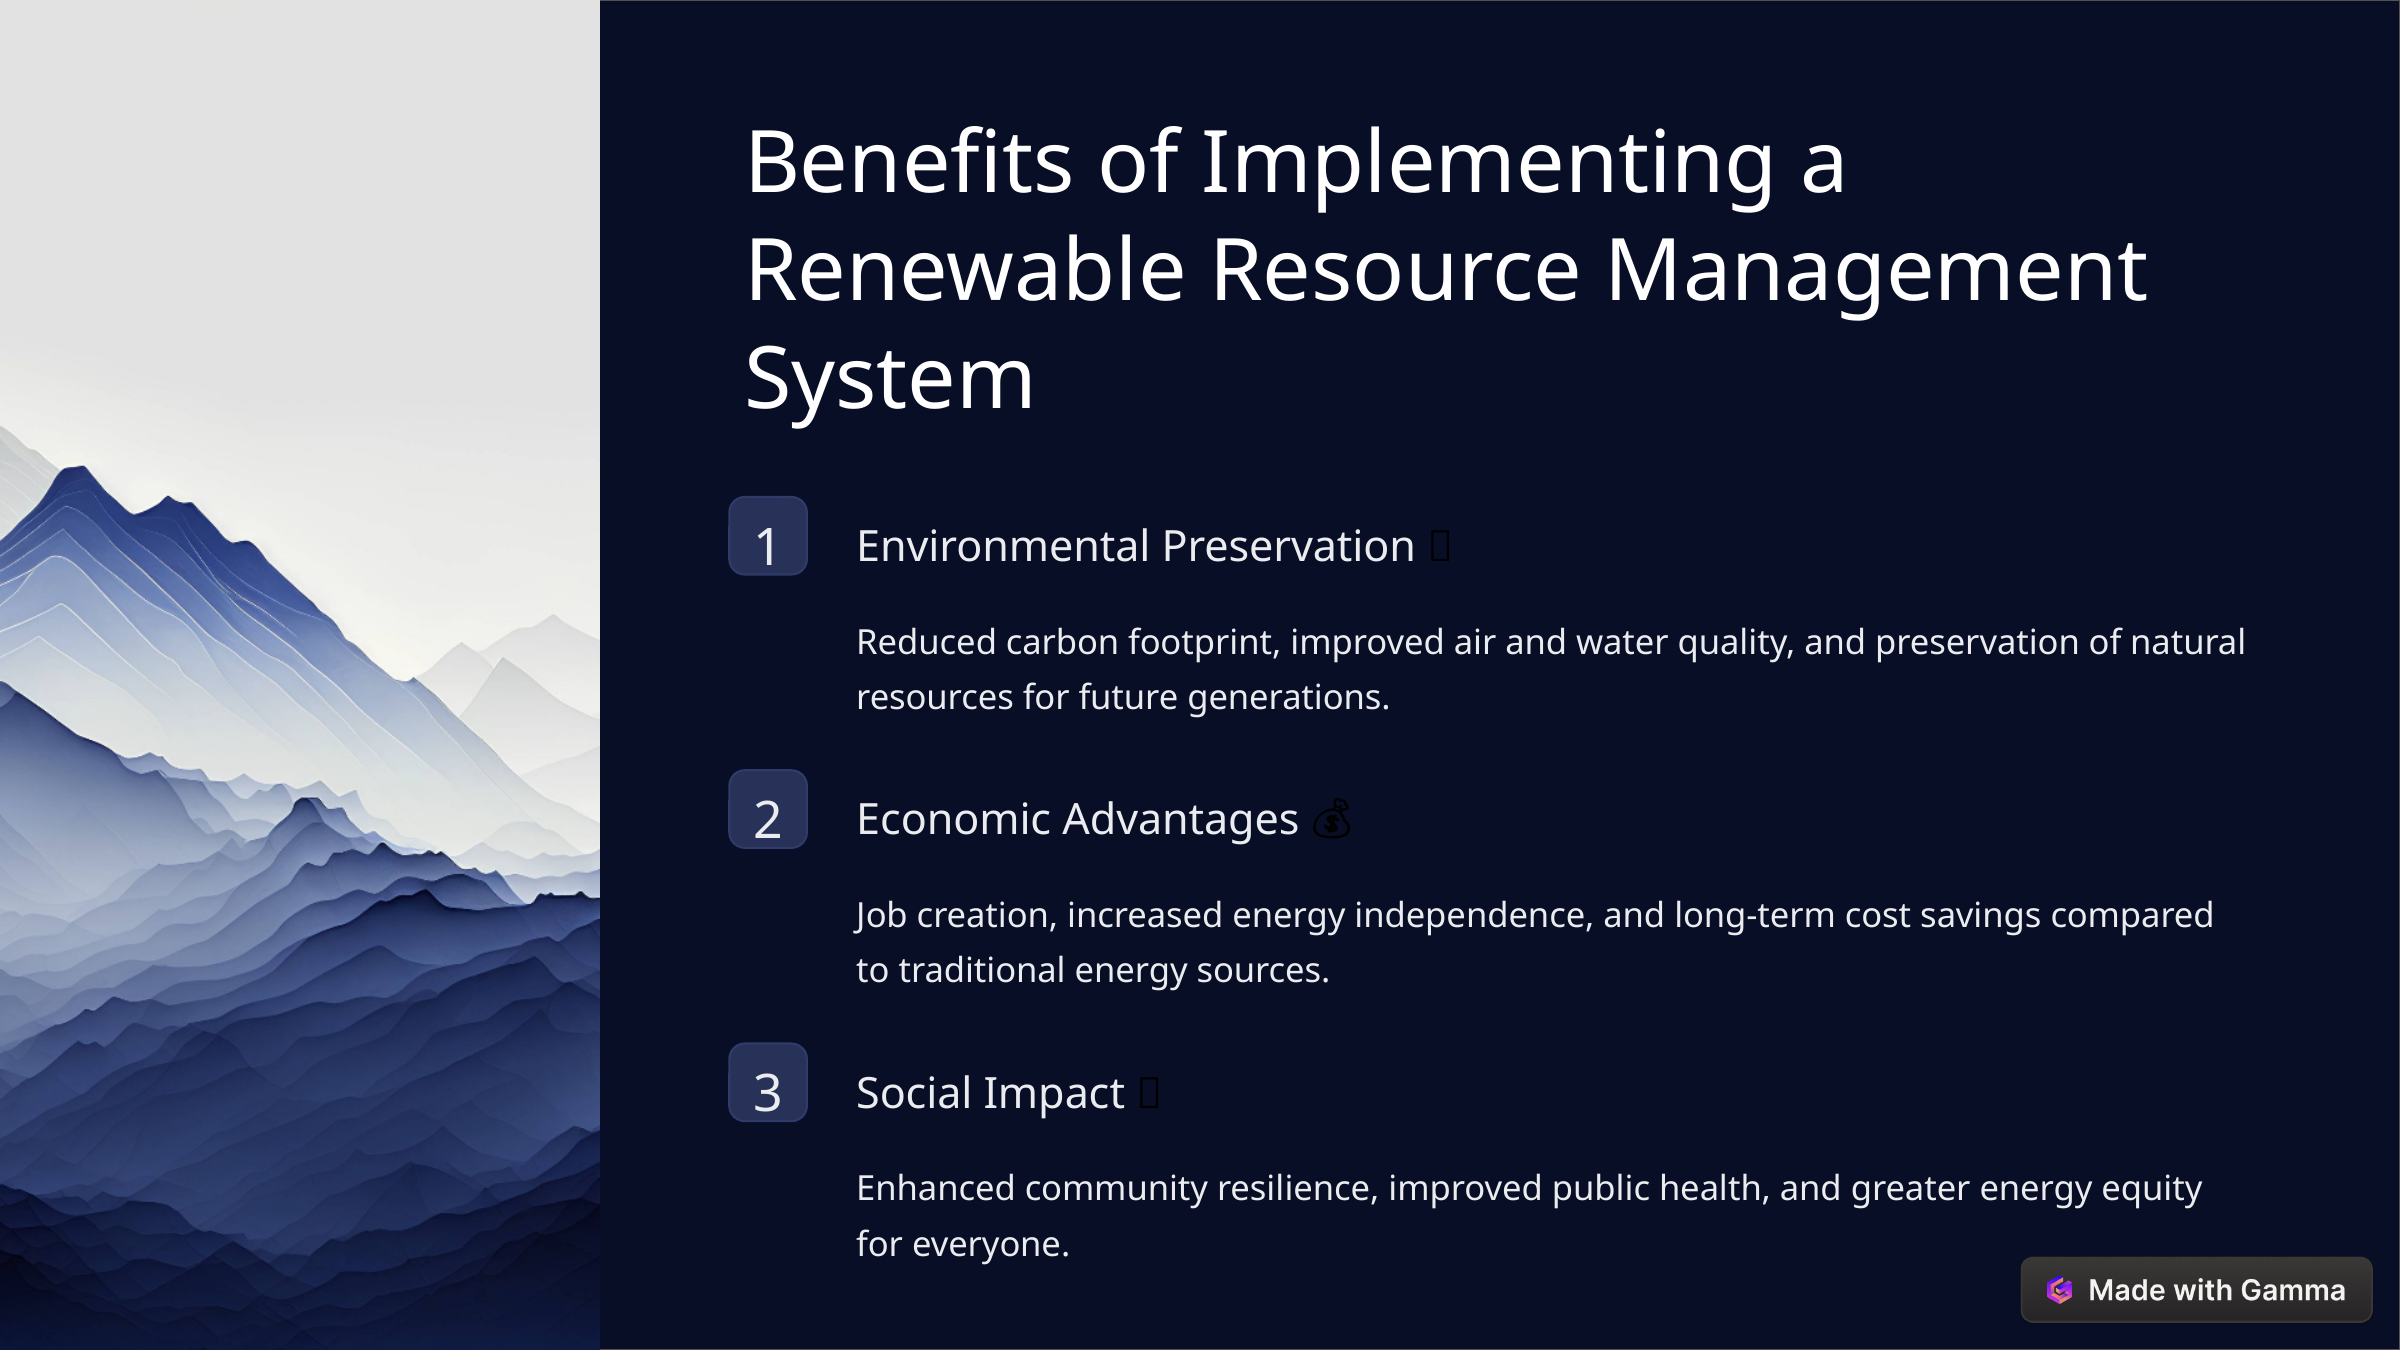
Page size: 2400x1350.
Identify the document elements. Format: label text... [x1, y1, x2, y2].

text_box Enhanced community resilience, improved public health, and greater energy equity for everyone. [841, 1145, 2271, 1256]
text_box [600, 0, 2400, 1350]
text_box Job creation, increased energy independence, and long-term cost savings compared to traditional energy sources. [841, 871, 2271, 983]
picture [2008, 1244, 2385, 1335]
text_box Reduced carbon footprint, improved air and water quality, and preservation of natural resources for future generations. [841, 598, 2271, 709]
text_box 2 [752, 776, 784, 842]
text_box [729, 770, 807, 848]
text_box Benefits of Implementing a Renewable Resource Management System [729, 94, 2271, 419]
text_box 1 [756, 503, 780, 569]
text_box [729, 1043, 807, 1122]
text_box 3 [753, 1050, 783, 1115]
picture [0, 0, 600, 1350]
text_box Environmental Preservation 🌿 [841, 508, 1492, 564]
text_box Social Impact 🤝 [841, 1055, 1188, 1111]
text_box Economic Advantages 💰 [841, 782, 1362, 838]
text_box [729, 496, 807, 575]
